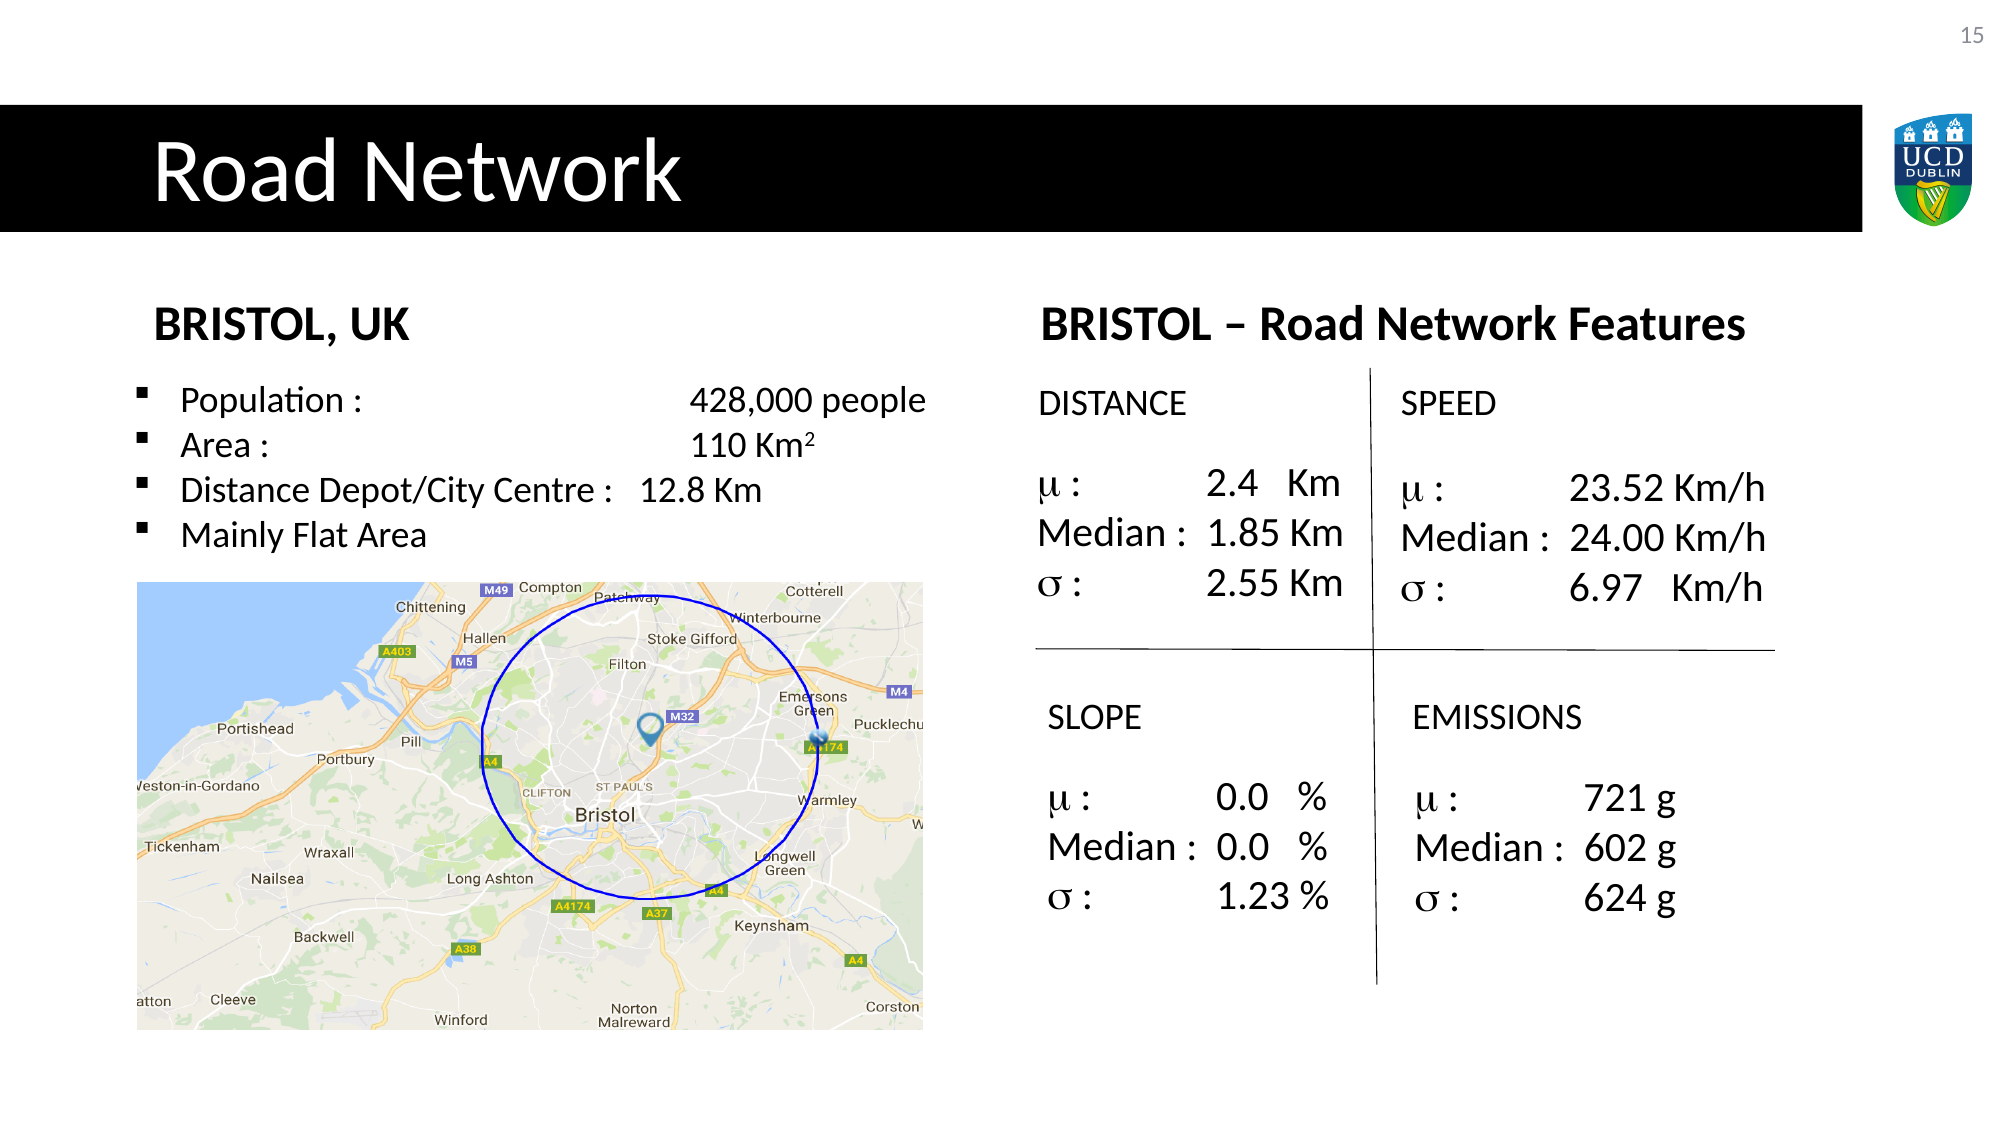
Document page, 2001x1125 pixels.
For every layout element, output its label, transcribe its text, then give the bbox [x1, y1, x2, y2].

text_box BRISTOL – Road Network Features [1025, 282, 1762, 493]
text_box  : 0.0 % Median : 0.0 %  : 1.23 % [1377, 760, 1387, 926]
text_box BRISTOL, UK [138, 282, 425, 367]
text_box  : 0.0 % Median : 0.0 %  : 1.23 % [1032, 760, 1370, 926]
text_box  : 23.52 Km/h Median : 24.00 Km/h  : 6.97 Km/h [1385, 452, 1783, 618]
slide_number 15 [1550, 3, 2000, 64]
text_box Population : 428,000 people Area : 110 Km2 Distance Depot/City Centre : 12.8 Km Mainly Flat Area [118, 367, 951, 563]
text_box  : 2.4 Km Median : 1.85 Km  : 2.55 Km [1022, 447, 1370, 613]
text_box SLOPE [1032, 685, 1158, 745]
text_box EMISSIONS [1397, 685, 1598, 745]
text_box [1370, 651, 1377, 985]
title Road Network [137, 63, 1863, 281]
picture [137, 582, 923, 1030]
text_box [1370, 367, 1377, 648]
text_box  : 721 g Median : 602 g  : 624 g [1399, 762, 1797, 928]
picture [1876, 113, 1990, 227]
